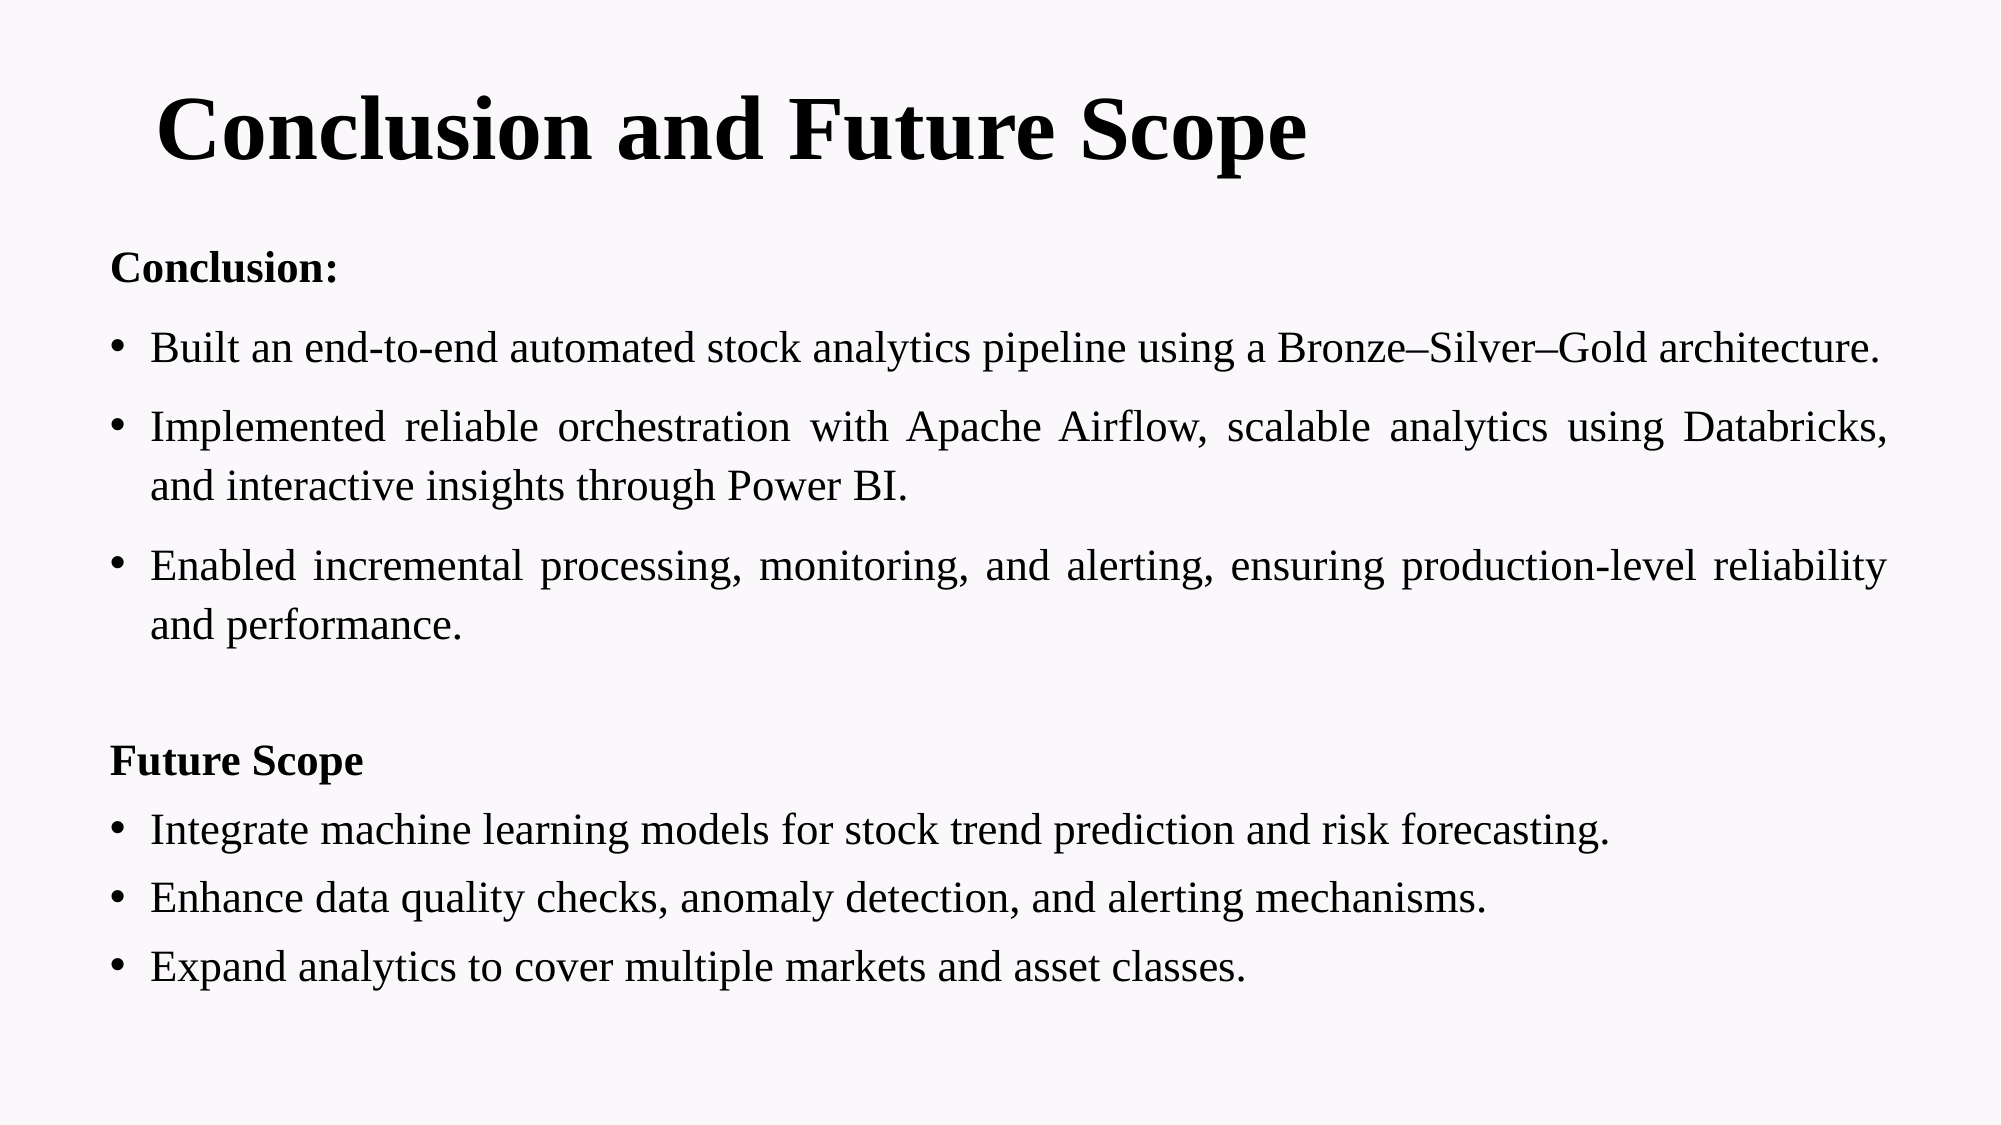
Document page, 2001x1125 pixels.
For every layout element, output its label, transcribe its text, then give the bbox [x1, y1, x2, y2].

text_box Conclusion and Future Scope [94, 60, 1366, 226]
list Conclusion: Built an end-to-end automated stock analytics pipeline using a Bronze–Silver–Gold architecture. Implemented reliable orchestration with Apache Airflow, scalable analytics using Databricks, and interactive insights through Power BI. Enabled incremental processing, monitoring, and alerting, ensuring production-level reliability and performance. Future Scope Integrate machine learning models for stock trend prediction and risk forecasting. Enhance data quality checks, anomaly detection, and alerting mechanisms. Expand analytics to cover multiple markets and asset classes. [94, 236, 1907, 1014]
